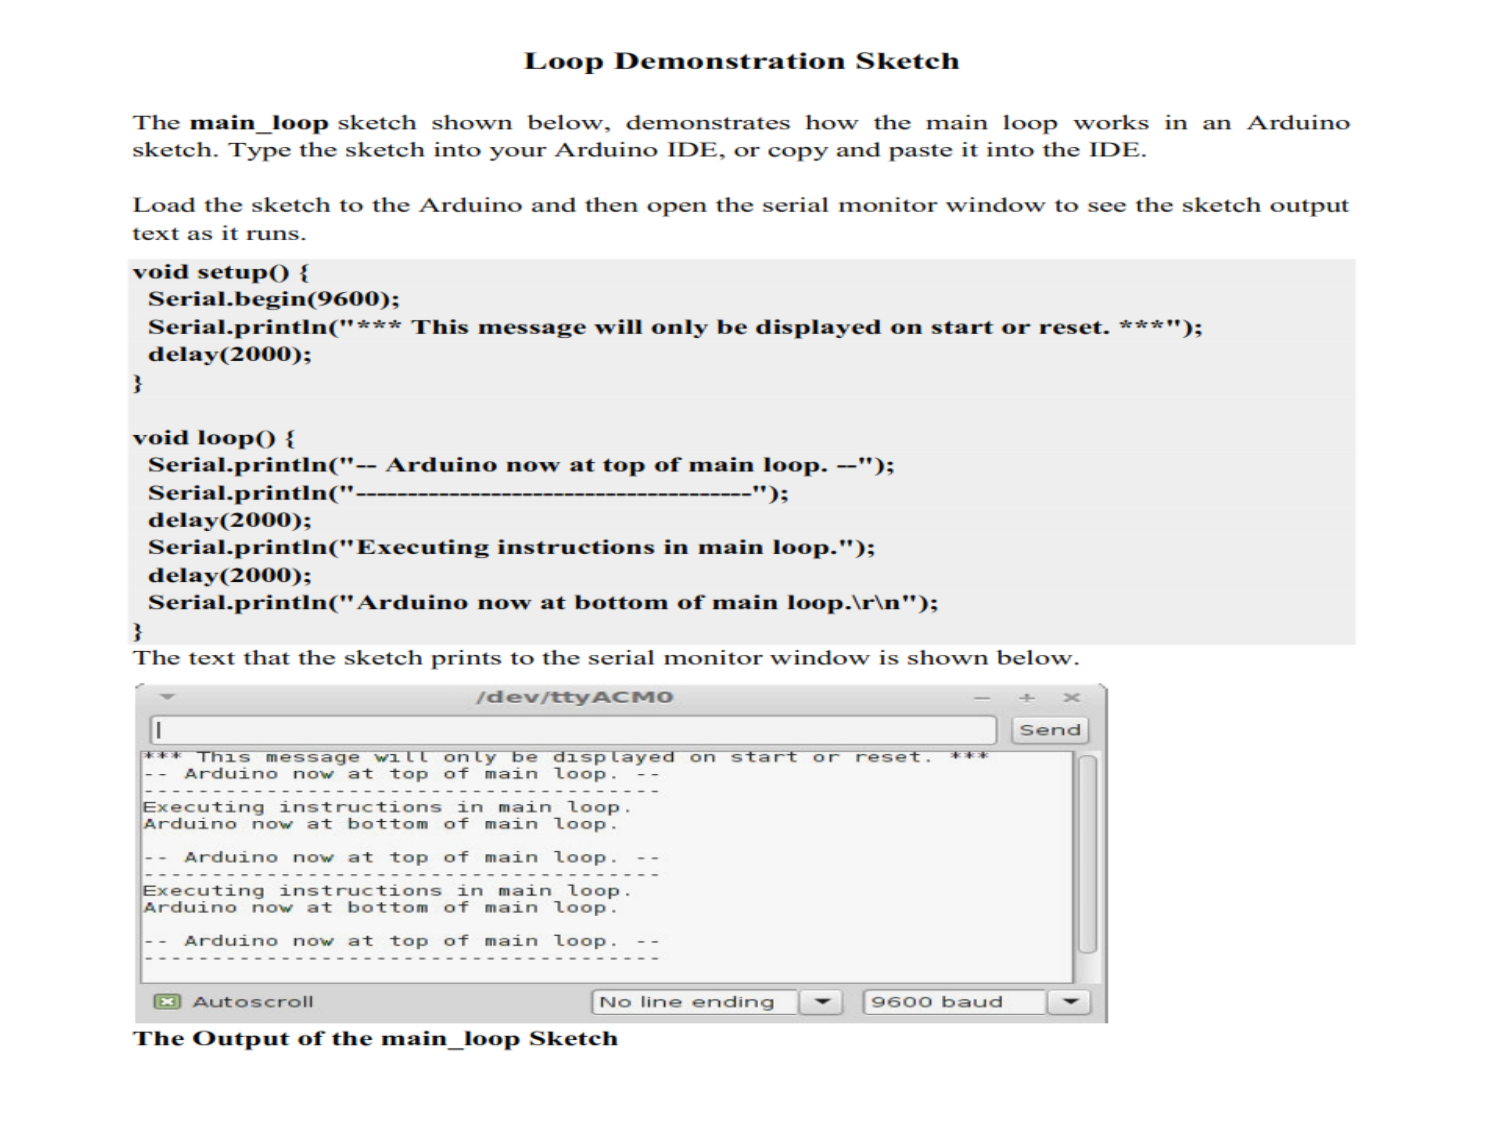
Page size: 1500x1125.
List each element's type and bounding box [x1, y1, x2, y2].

picture [87, 24, 1393, 1063]
